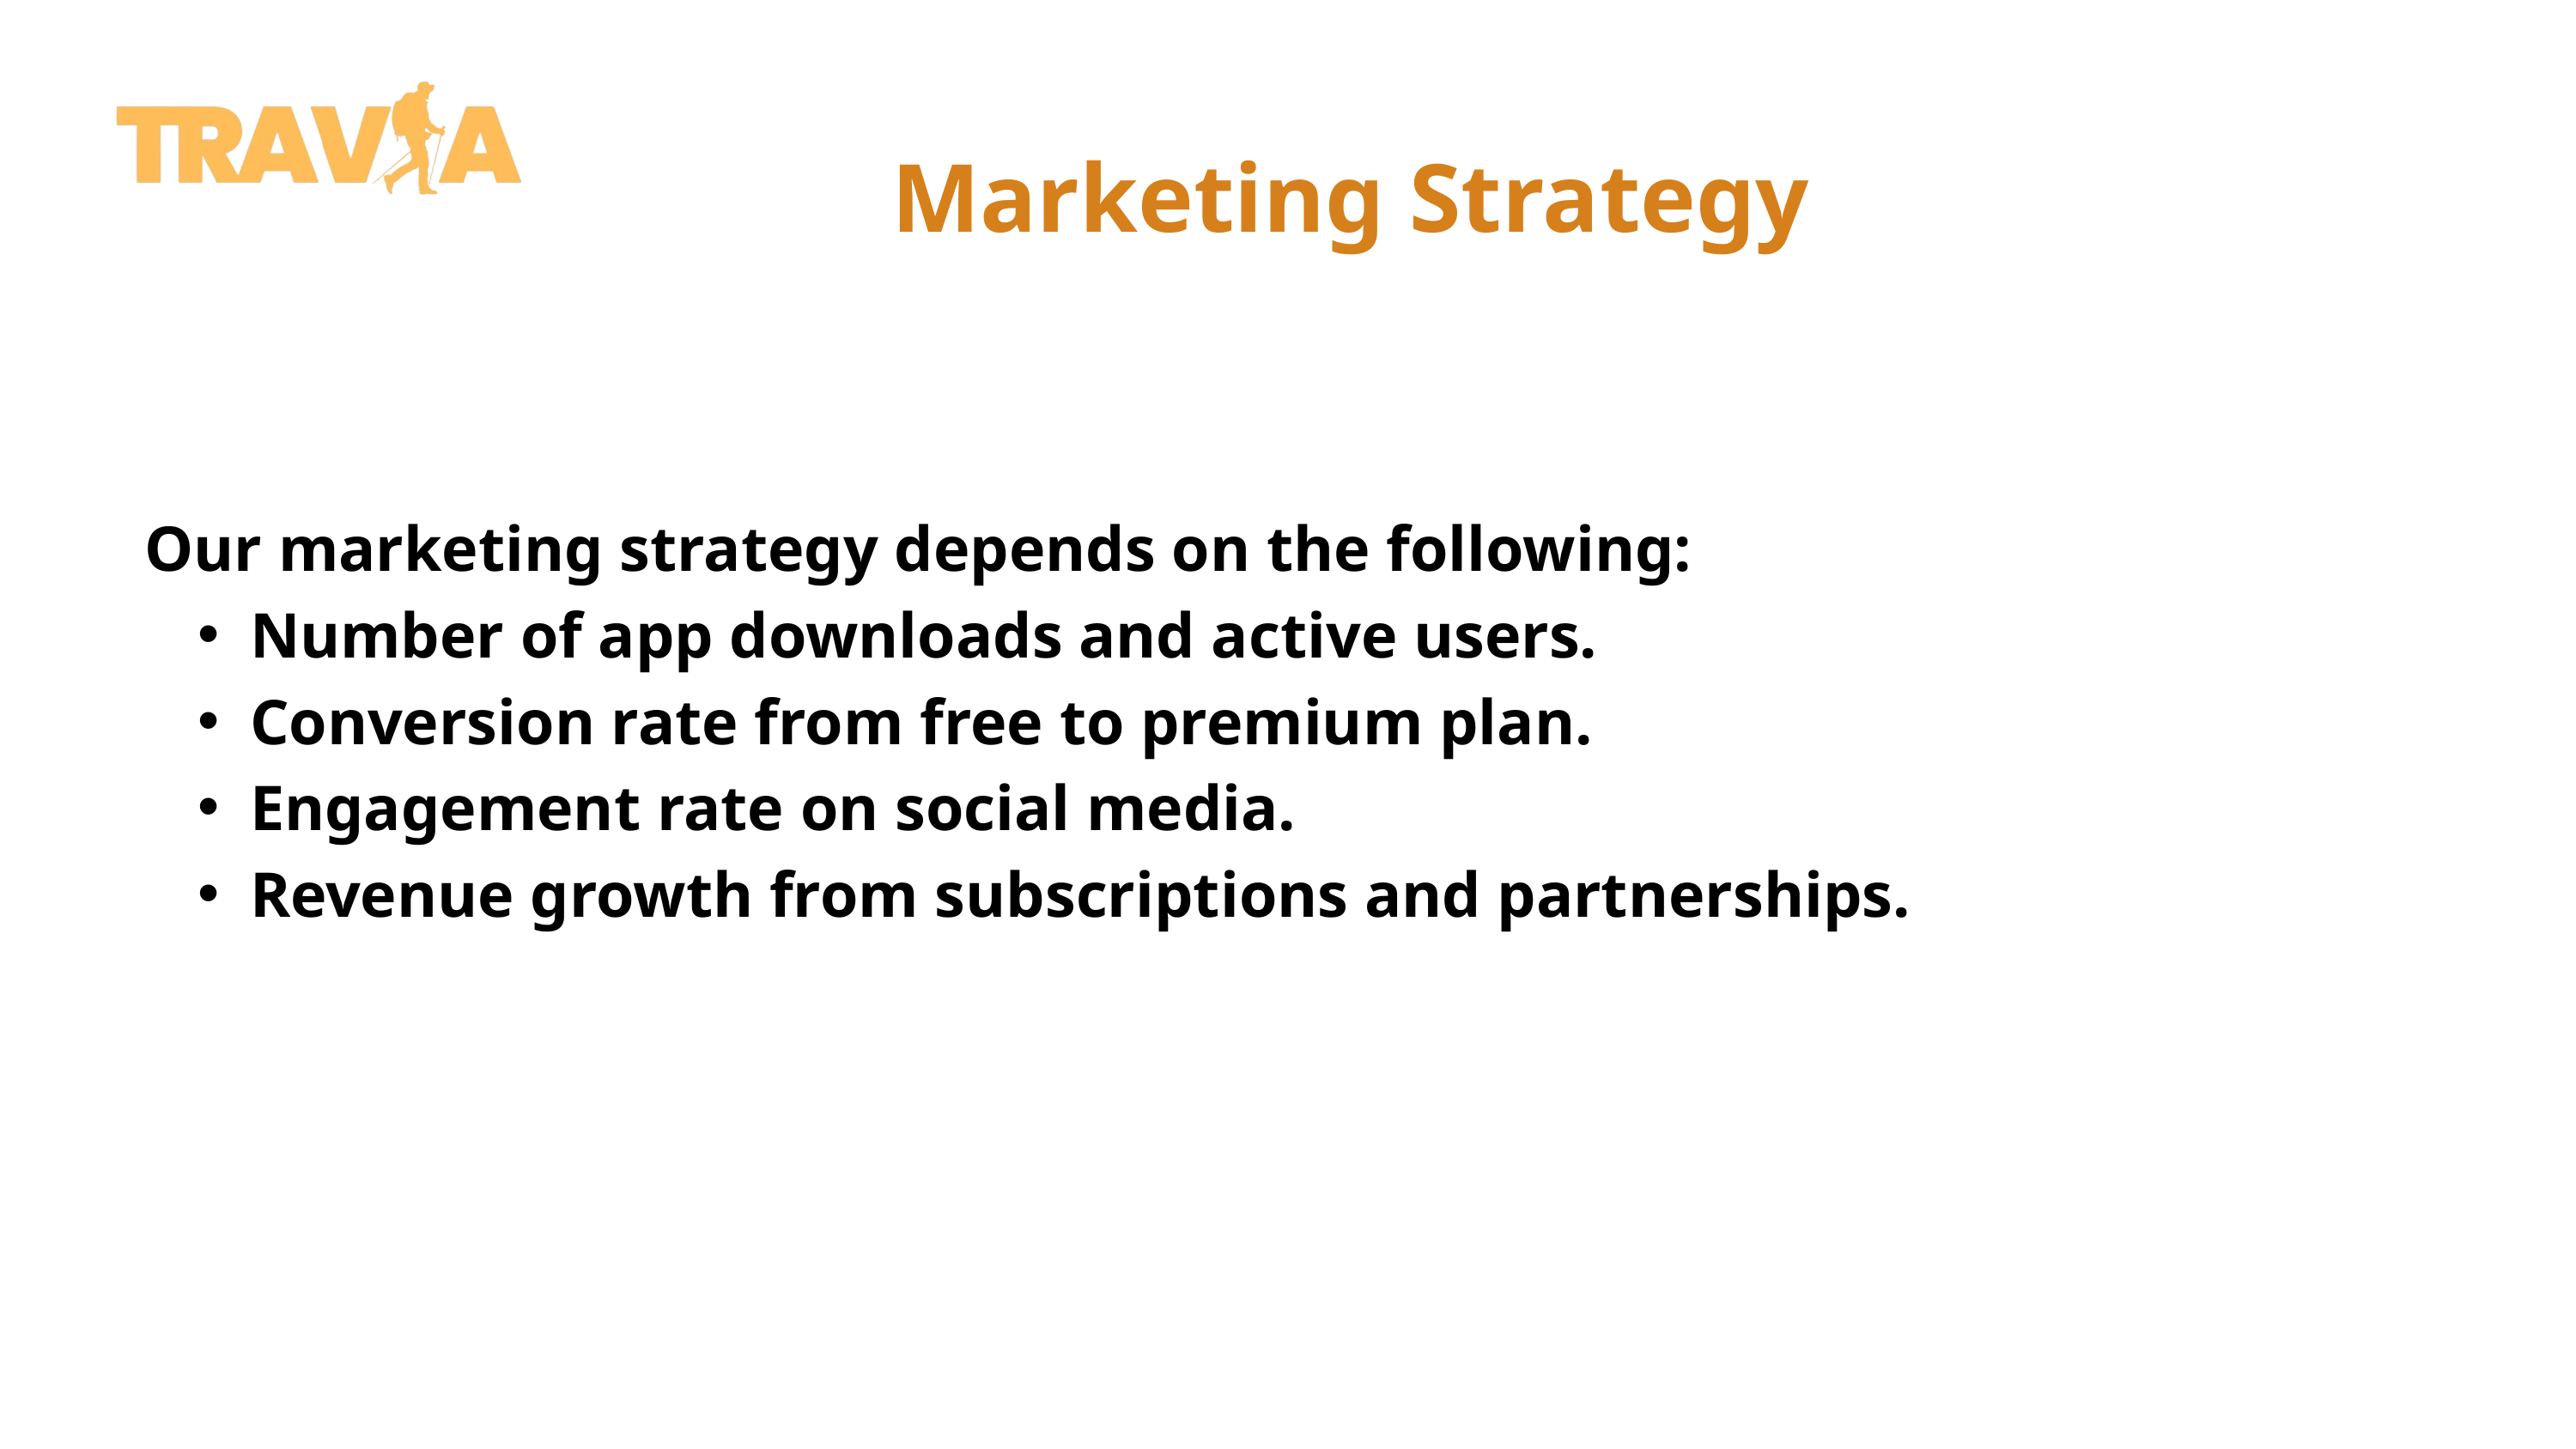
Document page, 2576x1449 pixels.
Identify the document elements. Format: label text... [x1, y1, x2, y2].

text_box Our marketing strategy depends on the following: Number of app downloads and active users. Conversion rate from free to premium plan. Engagement rate on social media. Revenue growth from subscriptions and partnerships. [144, 388, 1926, 1010]
text_box [110, 61, 536, 228]
text_box Marketing Strategy [872, 137, 1829, 252]
